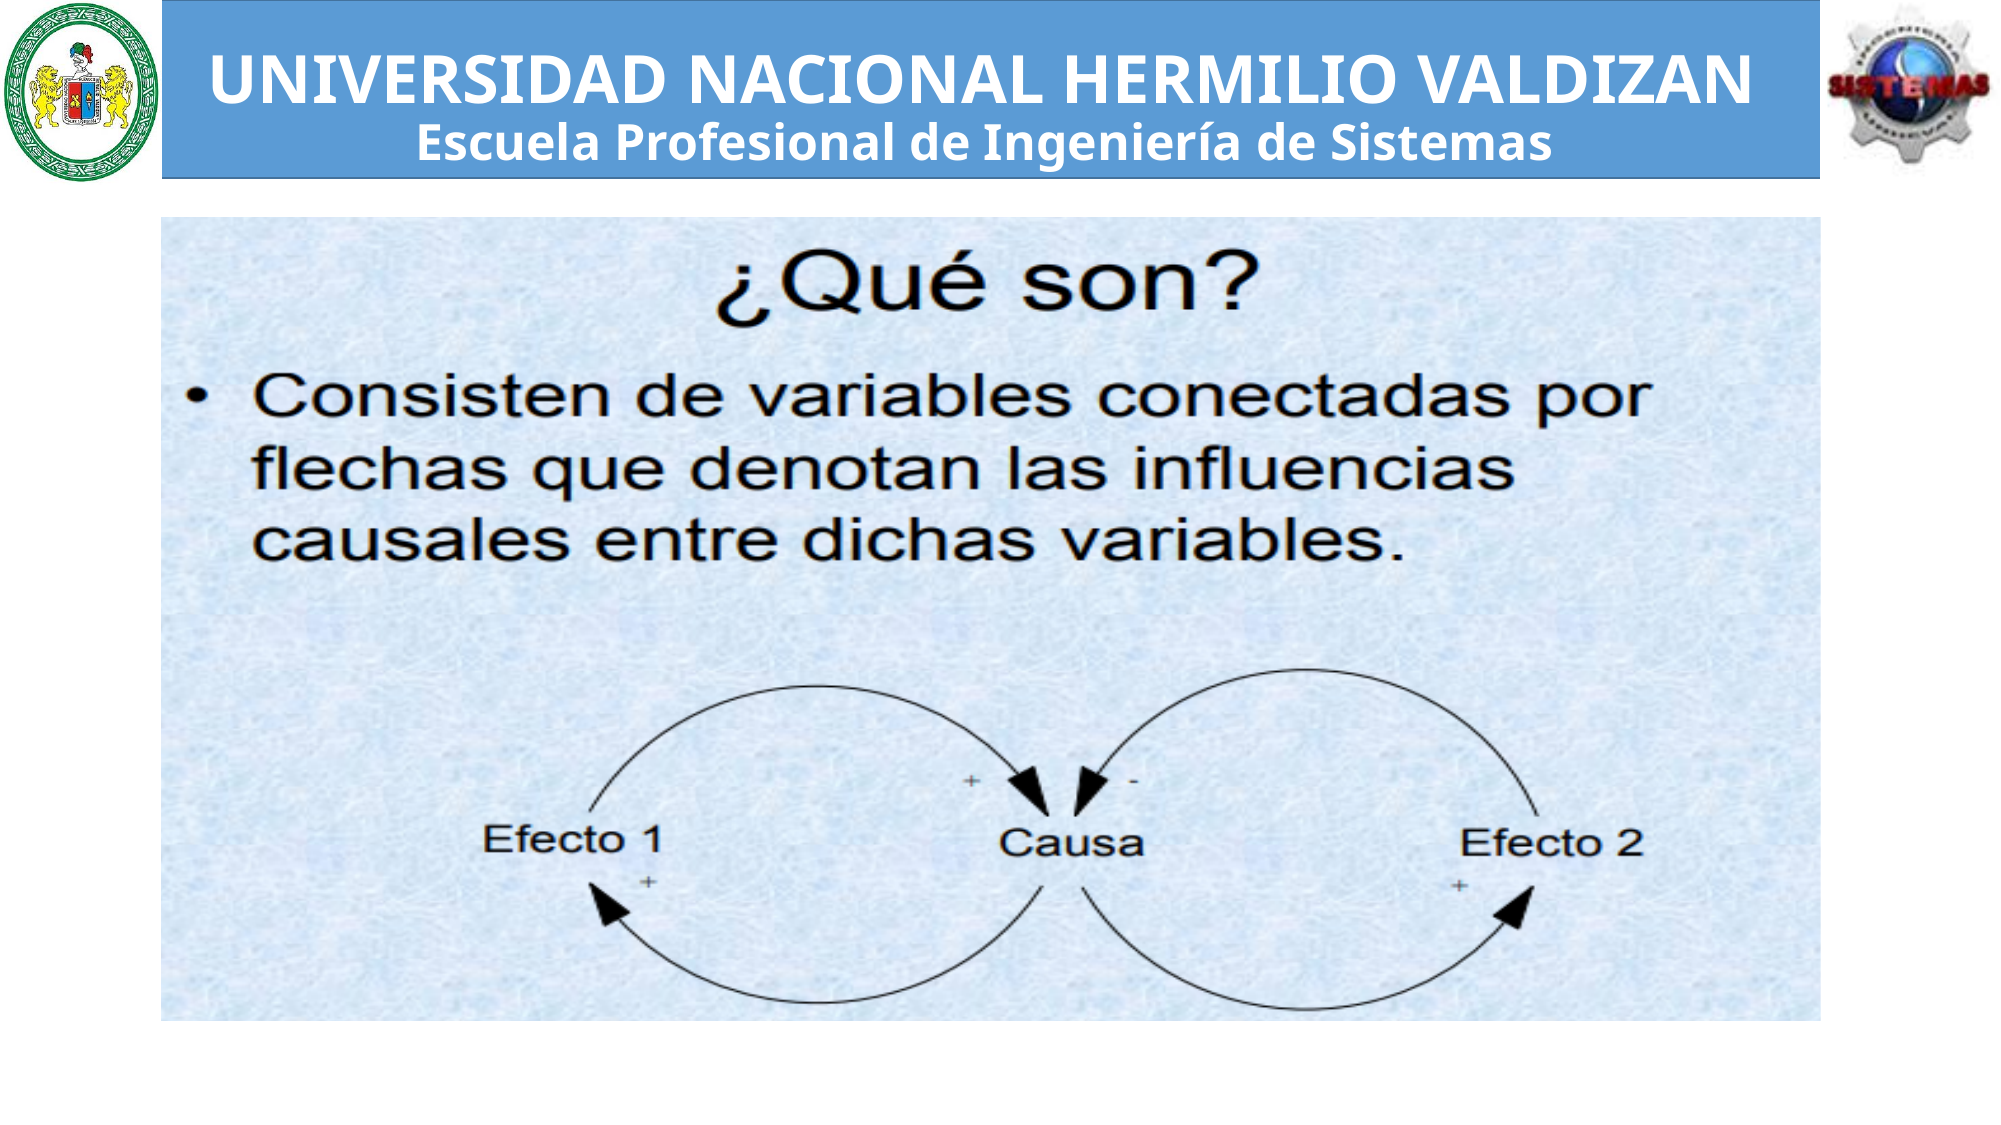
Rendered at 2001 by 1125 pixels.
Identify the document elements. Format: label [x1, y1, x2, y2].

text_box [0, 0, 2000, 185]
picture [161, 217, 1821, 1021]
